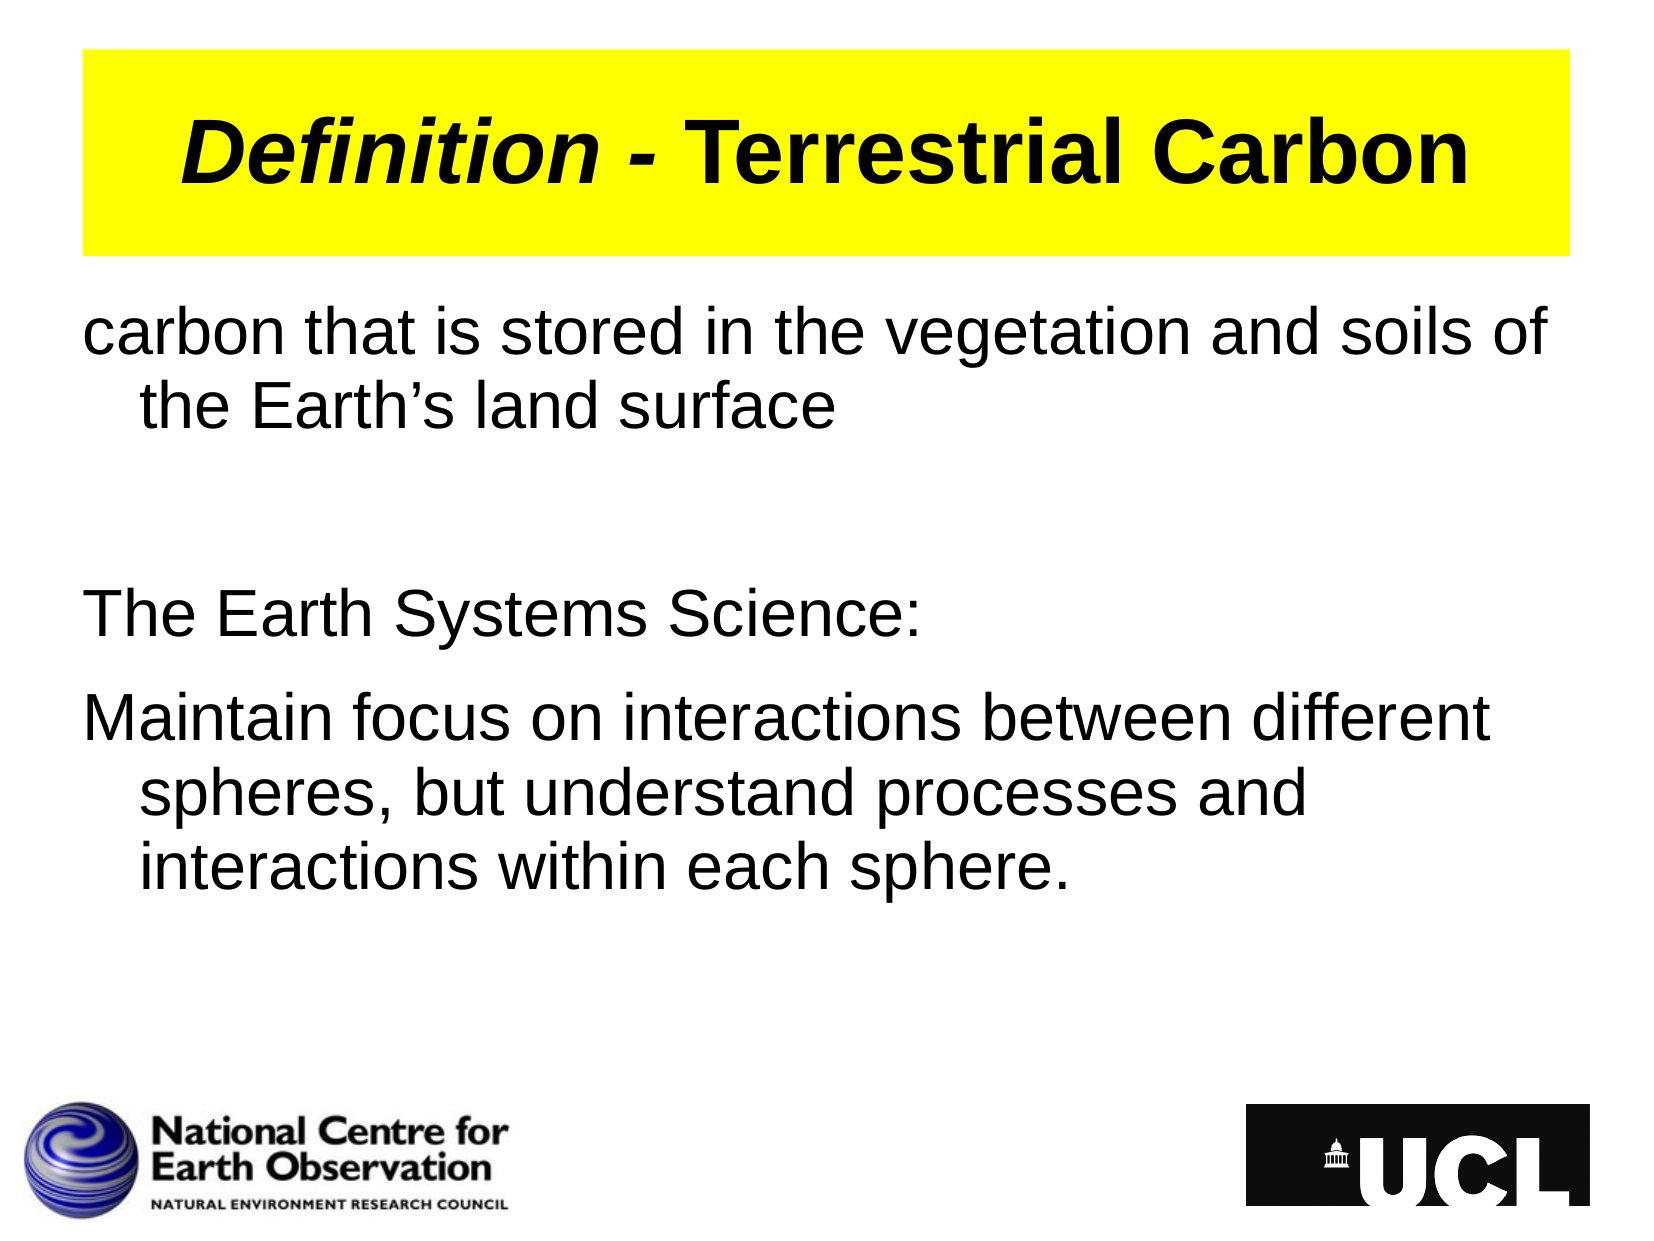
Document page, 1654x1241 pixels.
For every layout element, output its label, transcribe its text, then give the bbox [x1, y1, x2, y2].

picture [1246, 1104, 1590, 1206]
list carbon that is stored in the vegetation and soils of the Earth’s land surface The Earth Systems Science: Maintain focus on interactions between different spheres, but understand processes and interactions within each sphere. [82, 289, 1571, 1109]
title Definition - Terrestrial Carbon [82, 49, 1571, 257]
picture [23, 1097, 513, 1223]
